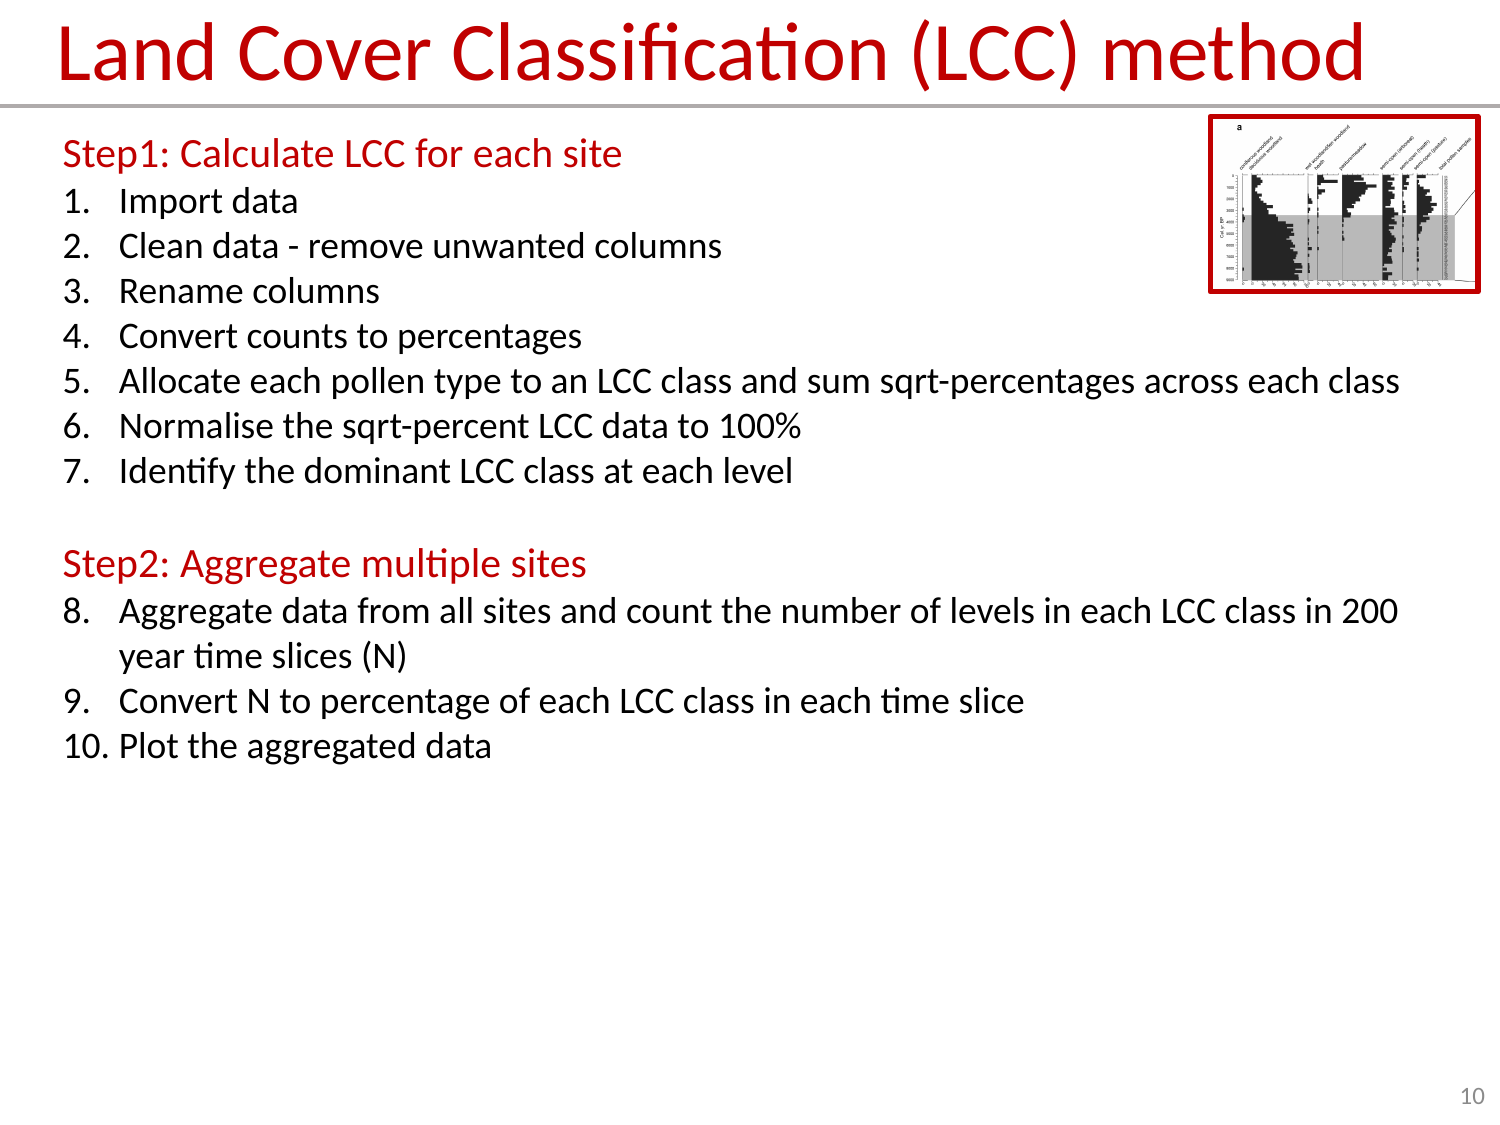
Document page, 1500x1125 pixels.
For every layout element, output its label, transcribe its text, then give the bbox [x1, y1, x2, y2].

text_box Step1: Calculate LCC for each site Import data Clean data - remove unwanted columns Rename columns Convert counts to percentages Allocate each pollen type to an LCC class and sum sqrt-percentages across each class Normalise the sqrt-percent LCC data to 100% Identify the dominant LCC class at each level Step2: Aggregate multiple sites Aggregate data from all sites and count the number of levels in each LCC class in 200 year time slices (N) Convert N to percentage of each LCC class in each time slice Plot the aggregated data [48, 118, 1476, 774]
slide_number 10 [1162, 1065, 1500, 1125]
picture [1212, 118, 1476, 290]
title Land Cover Classification (LCC) method [41, 0, 1500, 107]
